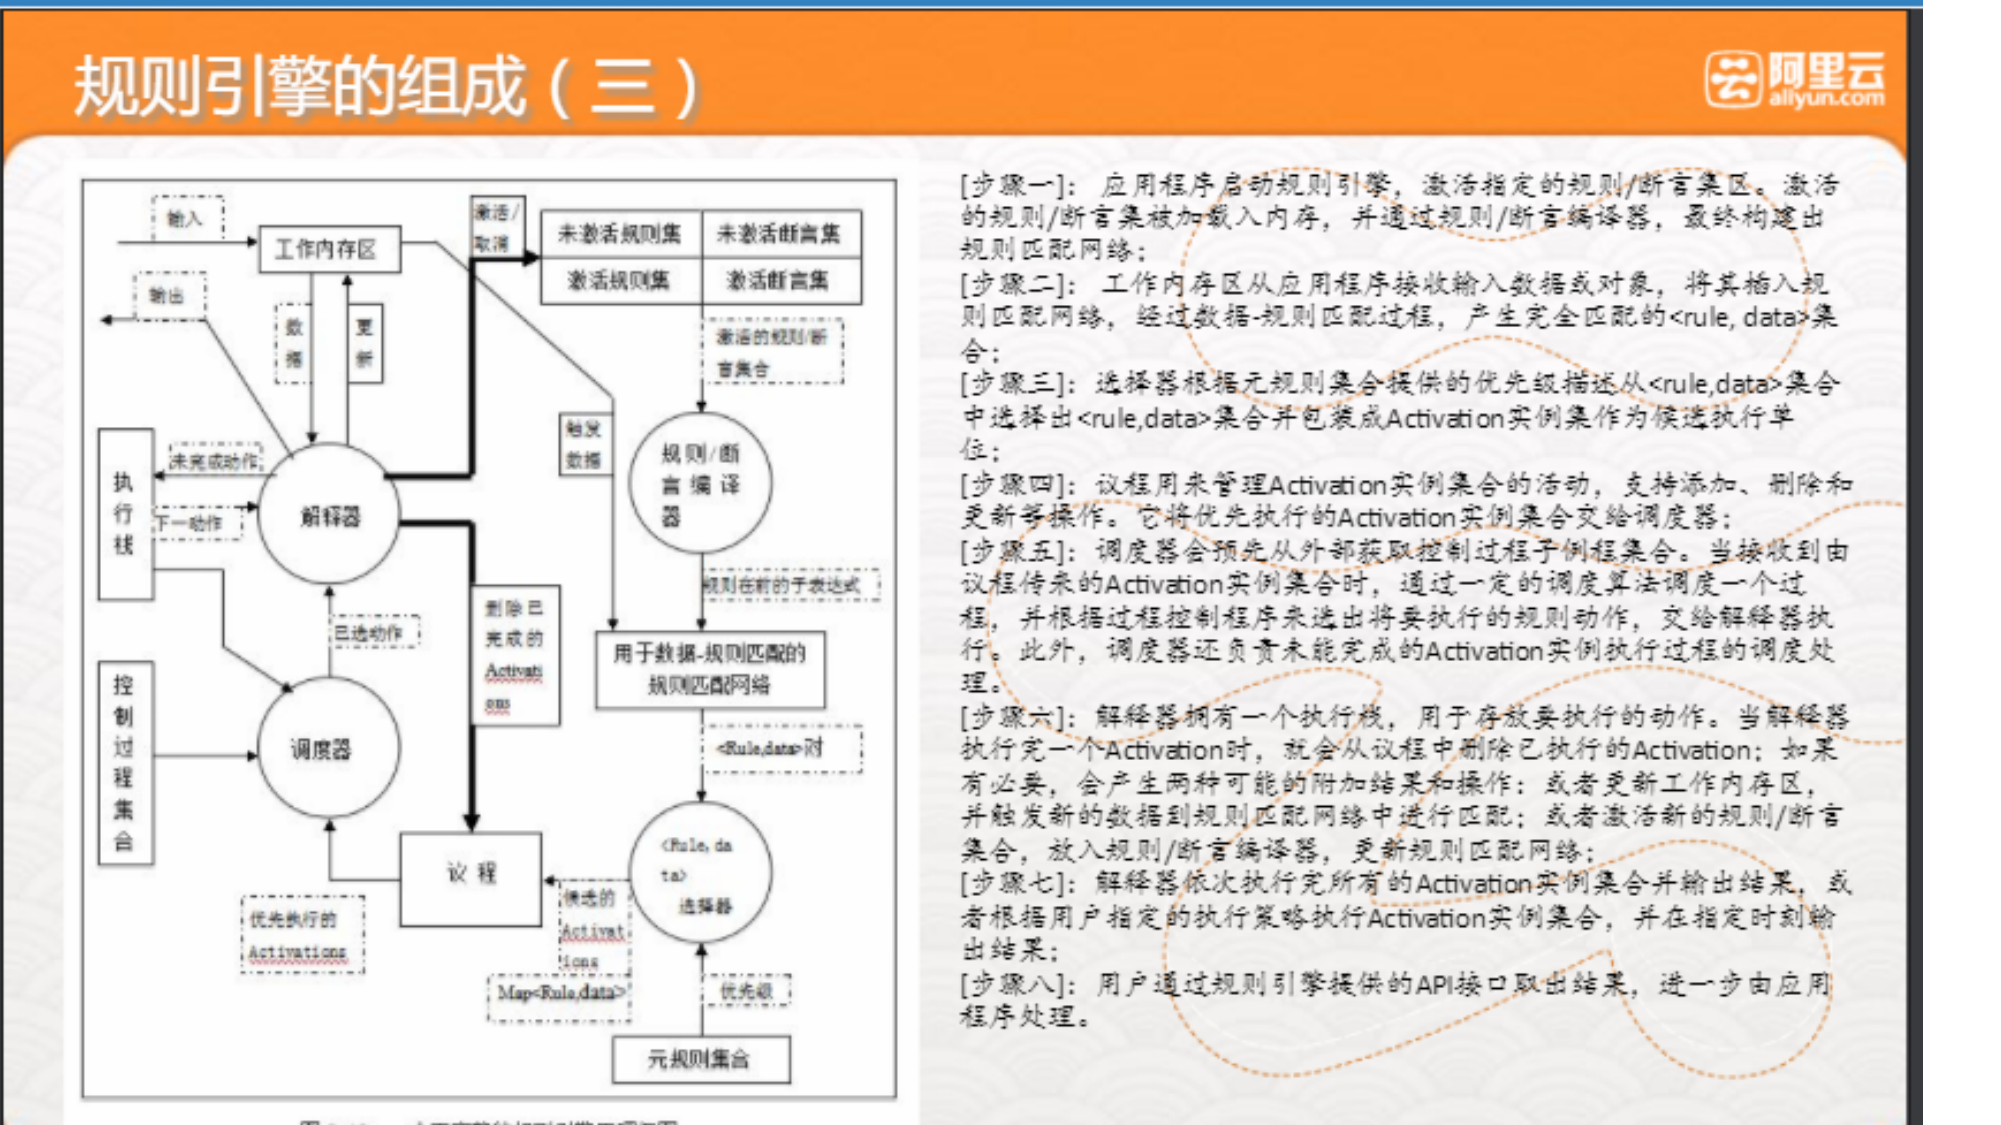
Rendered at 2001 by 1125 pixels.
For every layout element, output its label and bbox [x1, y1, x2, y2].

list [0, 0, 1923, 1125]
